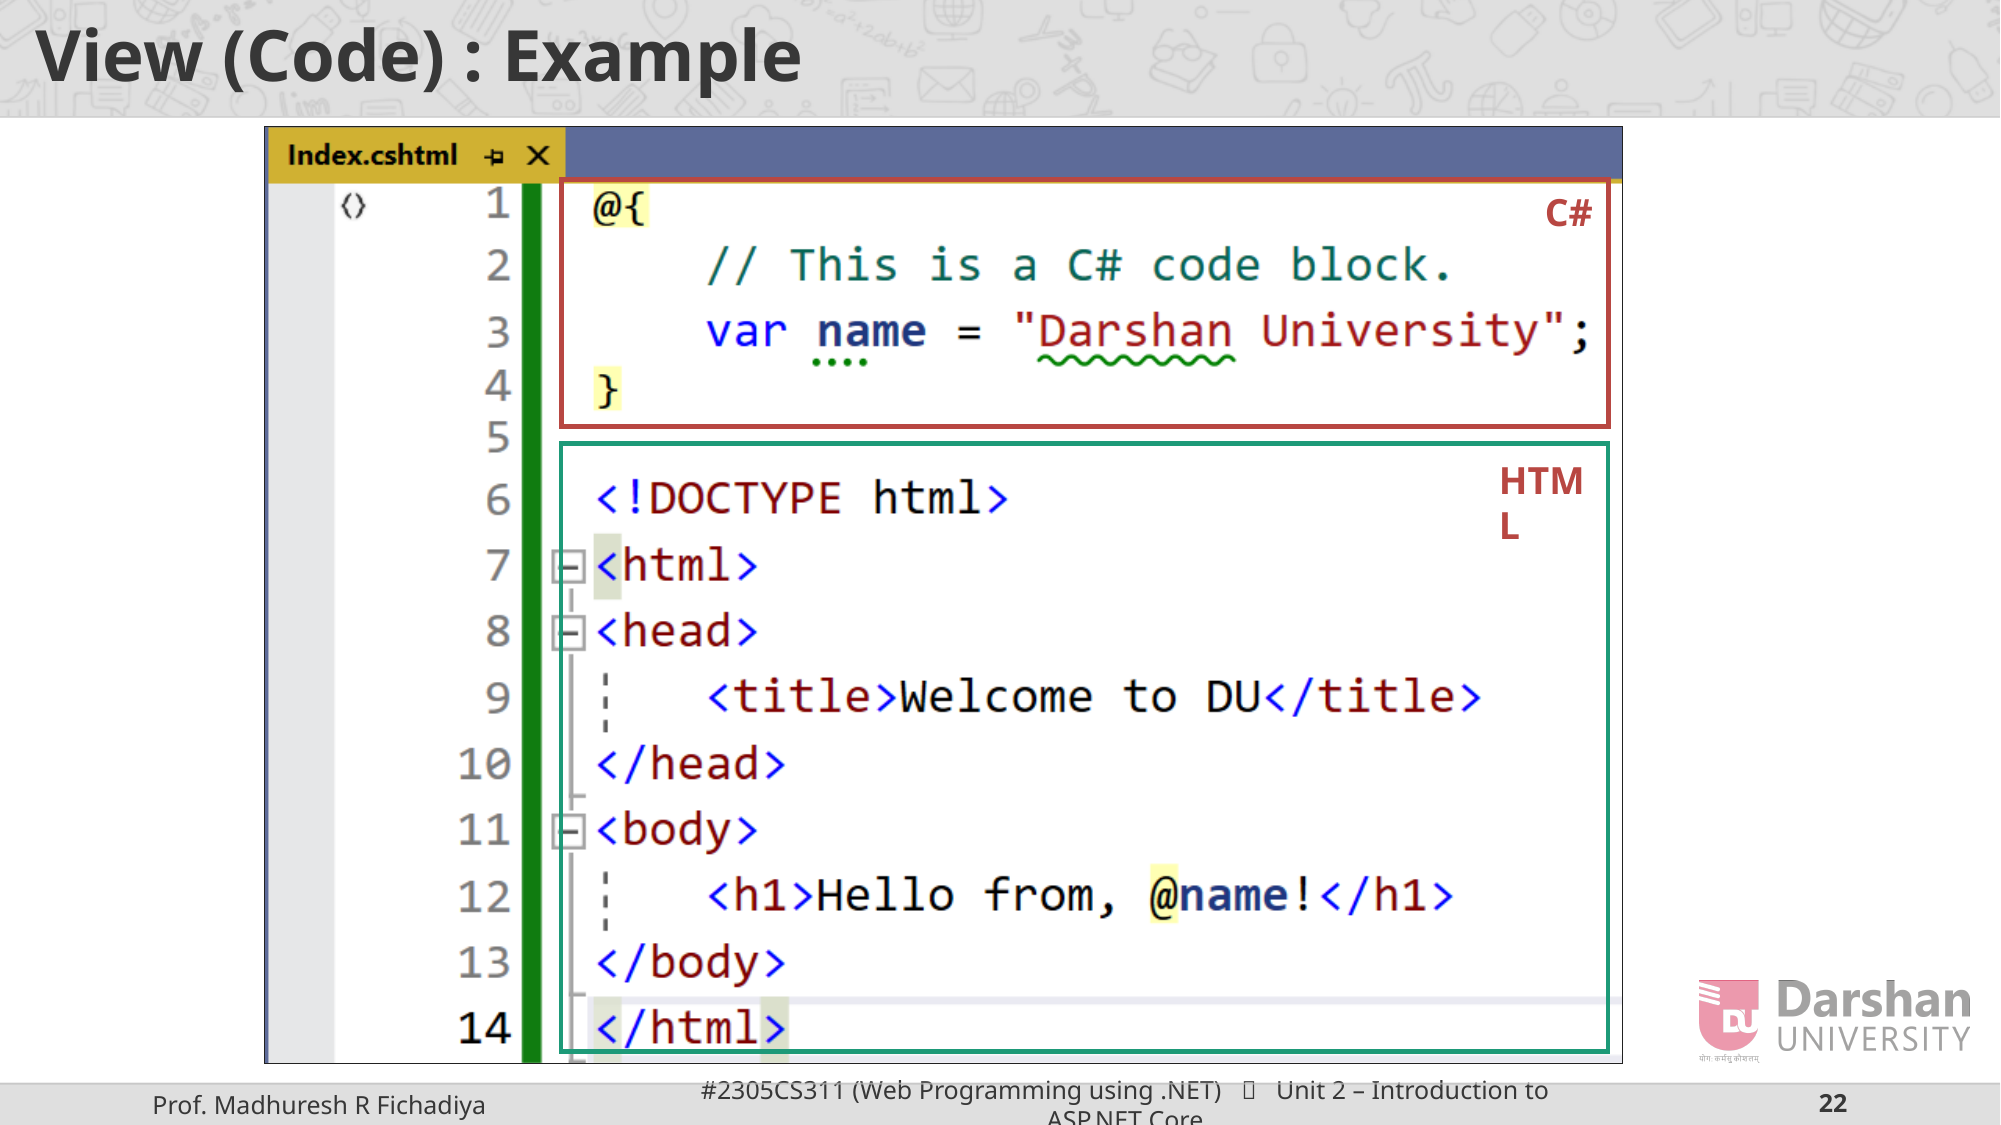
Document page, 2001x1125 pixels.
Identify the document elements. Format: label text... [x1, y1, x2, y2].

picture [264, 126, 1623, 1064]
title View (Code) : Example [0, 0, 2000, 117]
